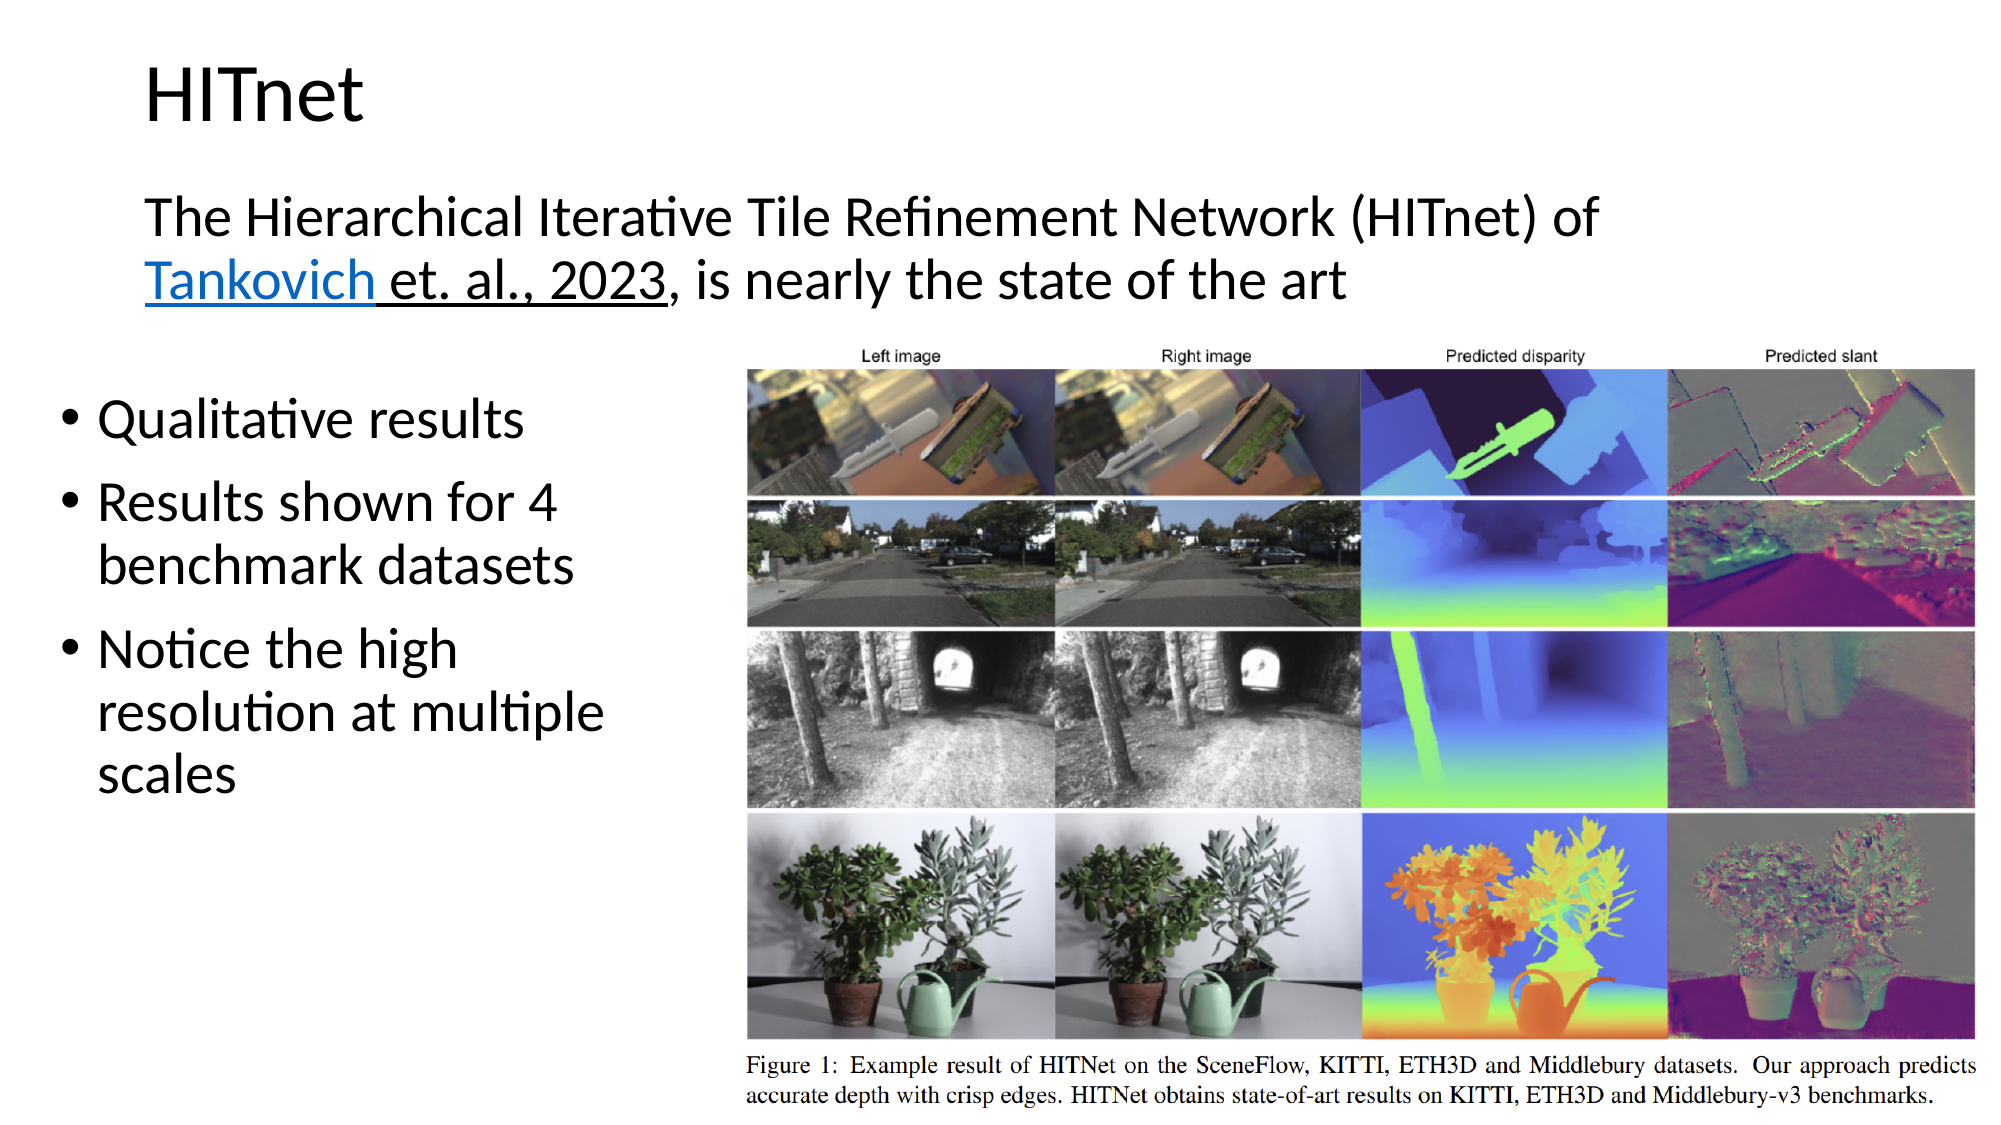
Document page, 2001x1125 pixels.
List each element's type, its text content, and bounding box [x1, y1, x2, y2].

list The Hierarchical Iterative Tile Refinement Network (HITnet) of Tankovich et. al., 2023, is nearly the state of the art [129, 178, 1855, 328]
text_box Qualitative results Results shown for 4 benchmark datasets Notice the high resolution at multiple scales [45, 380, 649, 1078]
picture [735, 340, 1989, 1111]
title HITnet [129, 22, 1855, 166]
